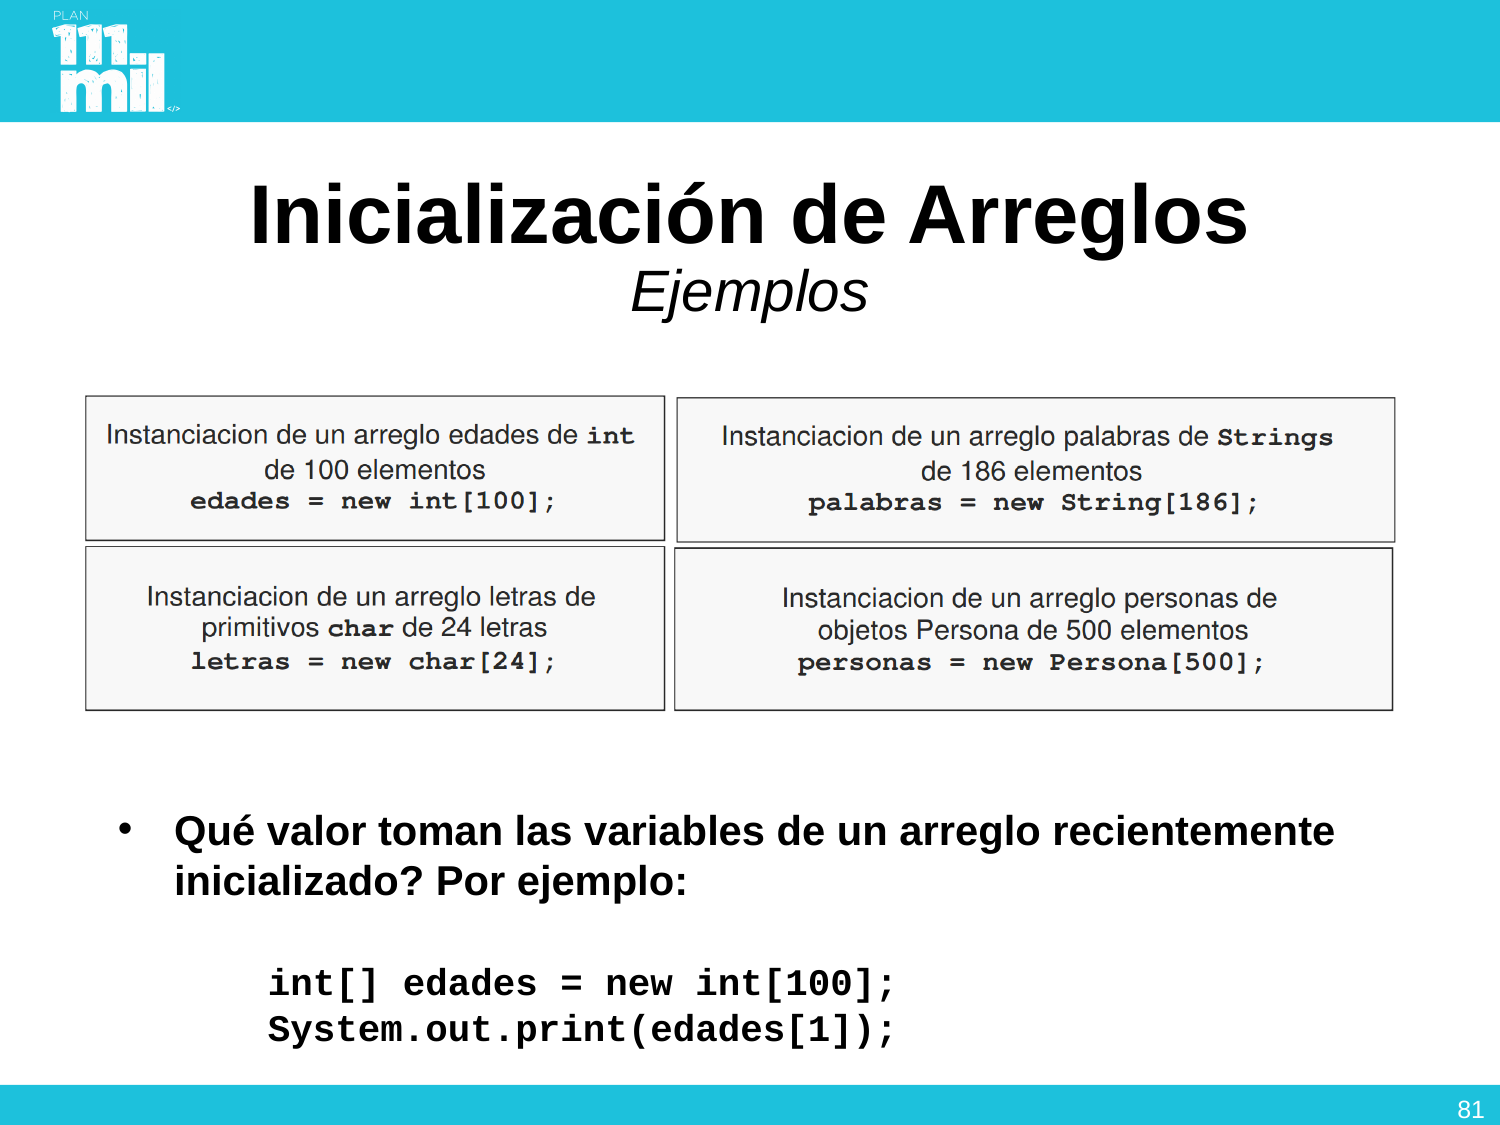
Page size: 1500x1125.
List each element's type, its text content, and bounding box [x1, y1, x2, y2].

slide_number 80 [1162, 1078, 1500, 1125]
text_box Qué valor toman las variables de un arreglo recientemente inicializado? Por ejemplo: int[] edades = new int[100]; System.out.print(edades[1]); [103, 796, 1397, 1107]
title Inicialización de Arreglos Ejemplos [103, 147, 1397, 348]
picture [79, 390, 1400, 714]
